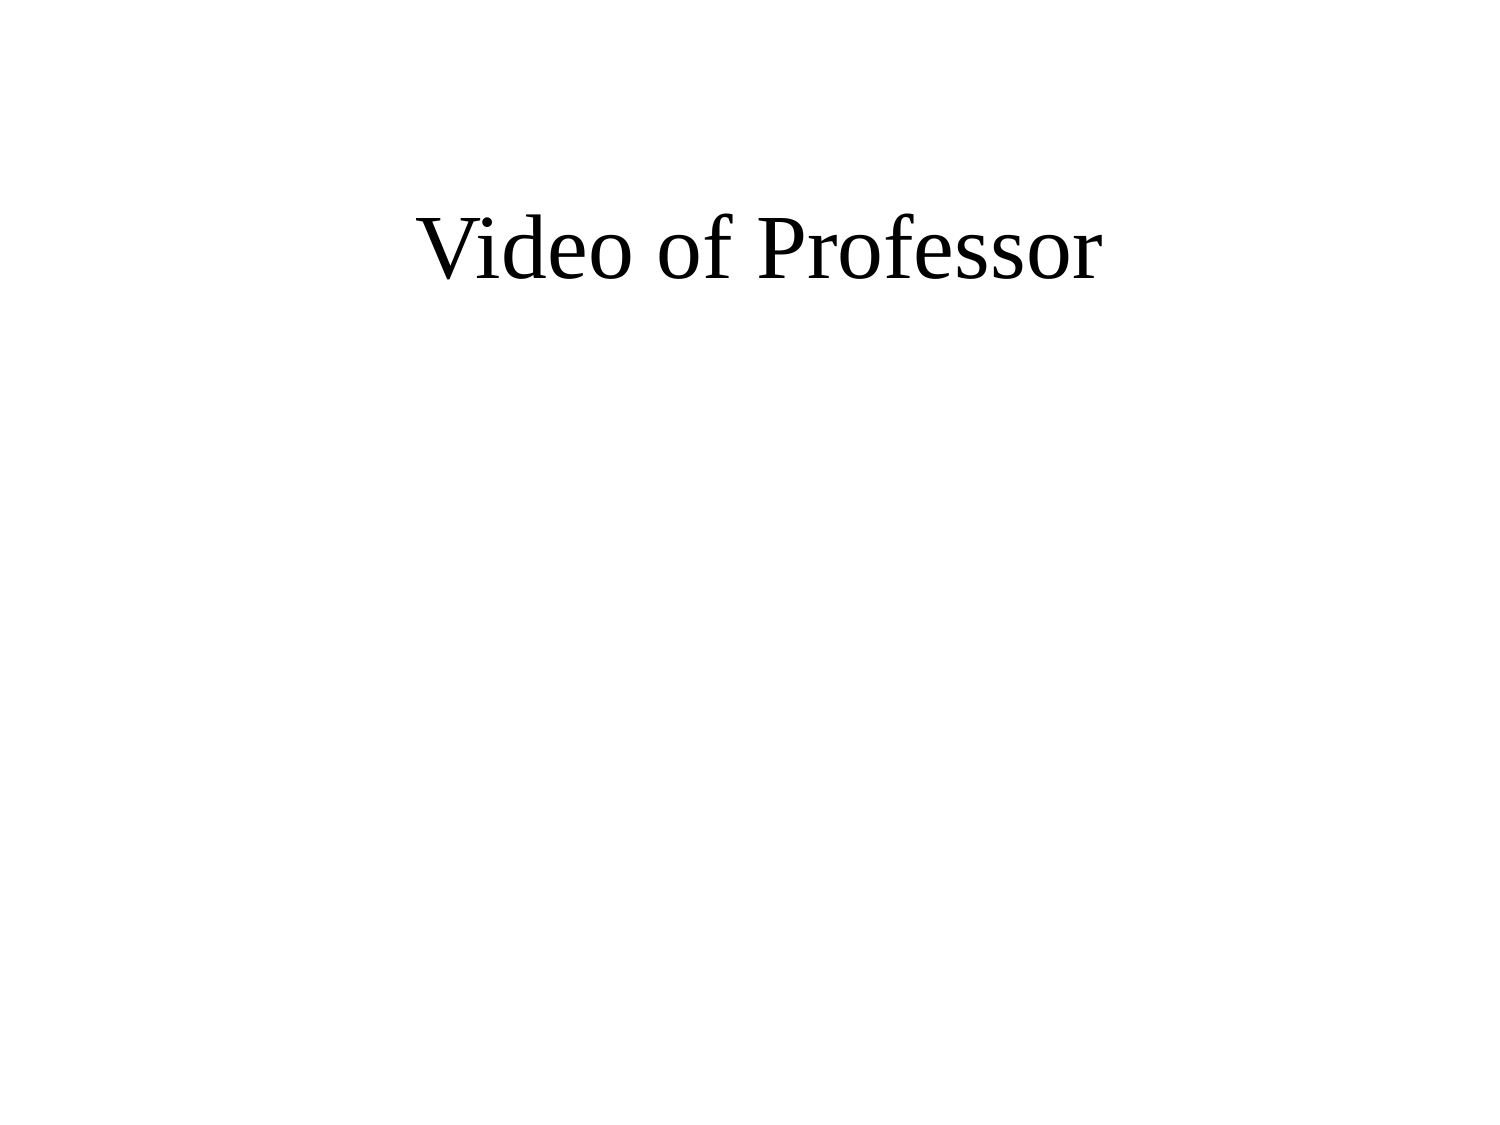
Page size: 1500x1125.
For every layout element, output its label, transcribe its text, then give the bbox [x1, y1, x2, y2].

title Video of Professor [158, 178, 1384, 305]
